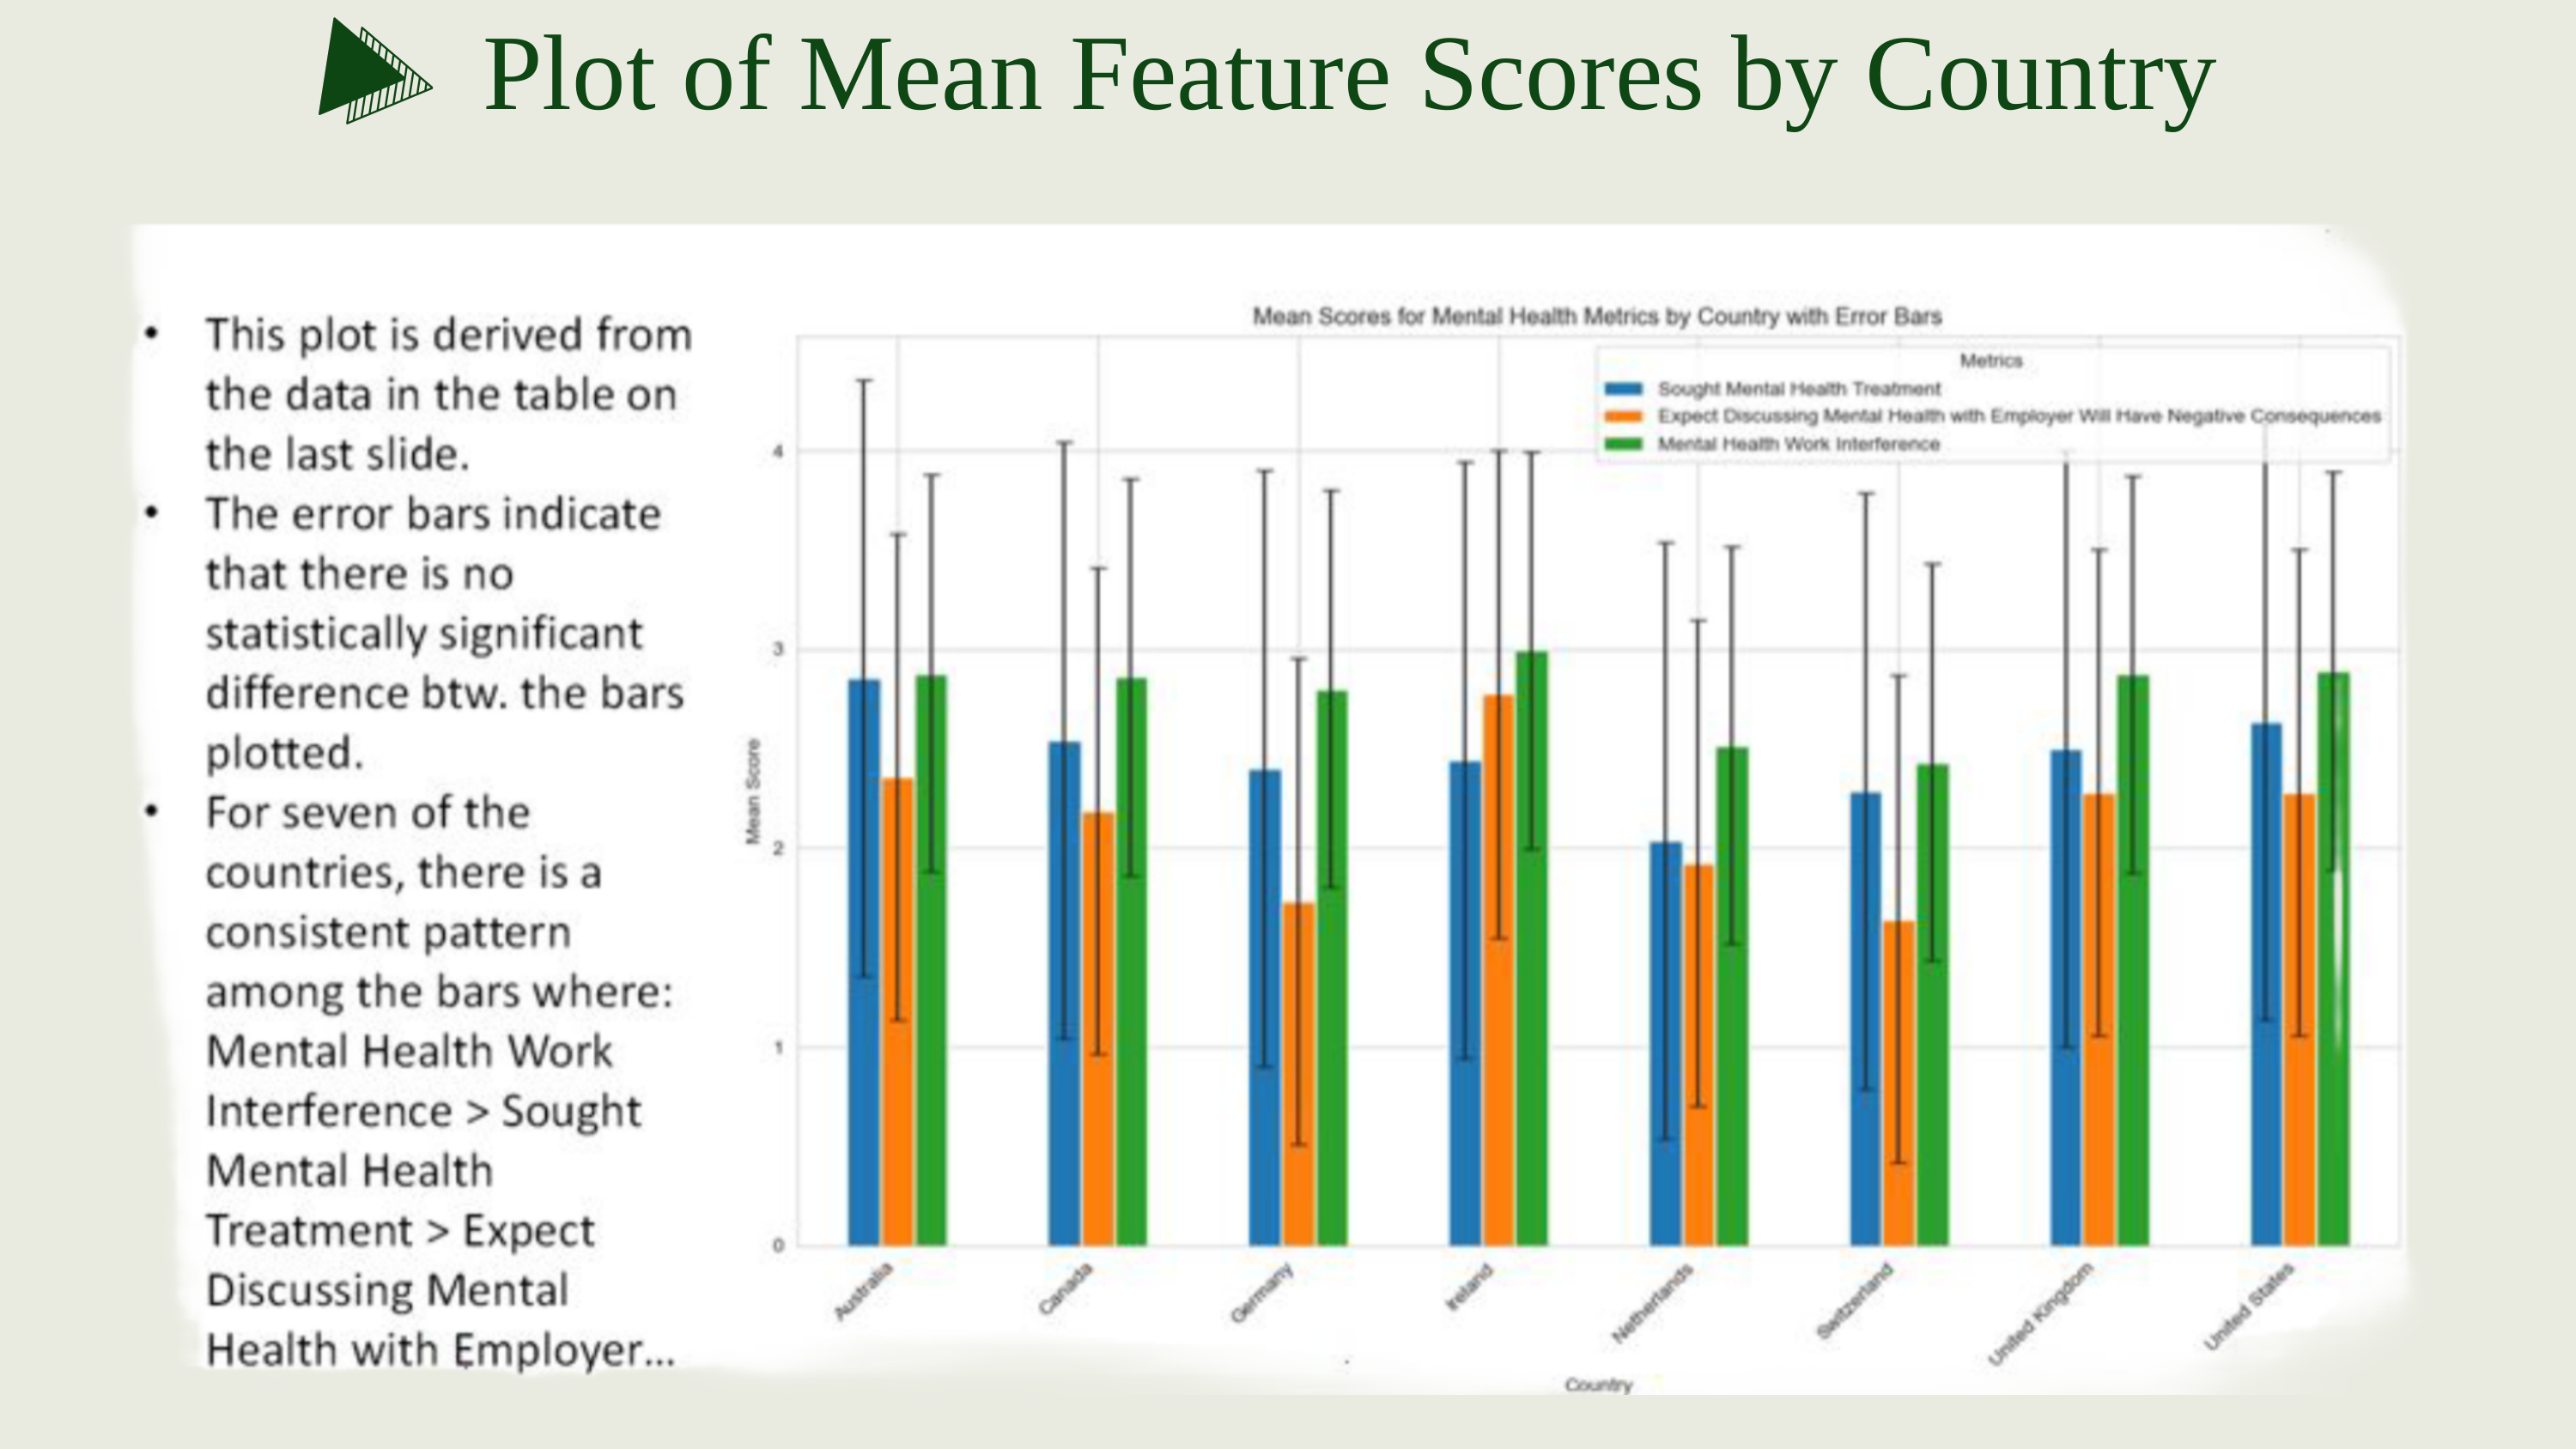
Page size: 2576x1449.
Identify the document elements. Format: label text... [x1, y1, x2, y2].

text_box [319, 17, 434, 124]
text_box Plot of Mean Feature Scores by Country [483, 19, 2576, 132]
picture [0, 192, 2576, 1395]
